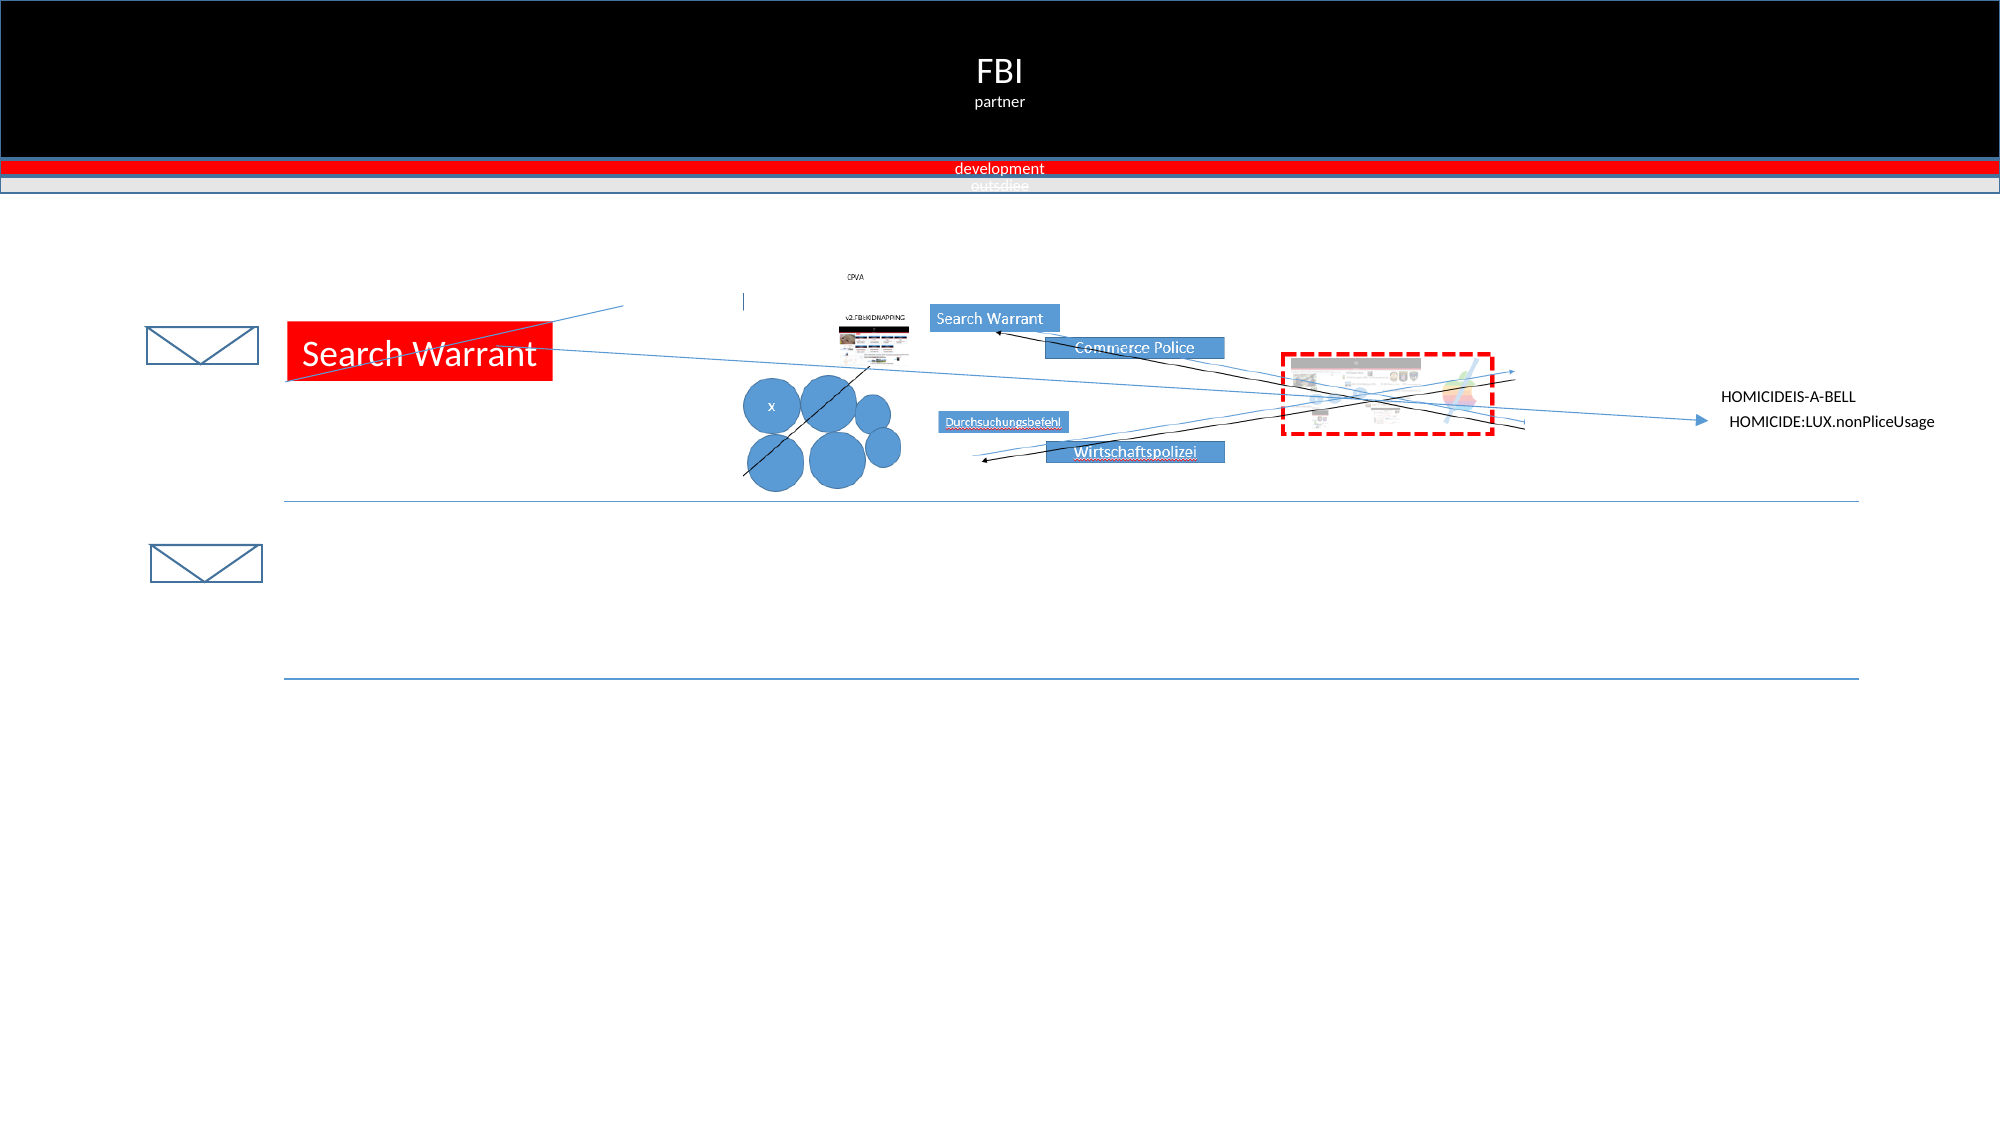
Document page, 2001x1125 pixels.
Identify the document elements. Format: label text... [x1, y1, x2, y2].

text_box [207, 544, 263, 583]
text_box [495, 345, 1709, 421]
text_box development [0, 159, 2000, 176]
text_box [146, 329, 198, 365]
text_box [143, 326, 258, 366]
text_box [147, 543, 262, 584]
picture [743, 273, 1525, 345]
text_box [285, 305, 624, 382]
text_box FBI partner [0, 0, 2000, 159]
text_box [203, 326, 259, 365]
text_box outsdiee [0, 176, 2000, 194]
picture [743, 421, 1525, 493]
text_box [150, 547, 202, 583]
text_box HOMICIDE:LUX.nonPliceUsage [1714, 403, 1951, 439]
text_box HOMICIDEIS-A-BELL [1709, 378, 1872, 414]
